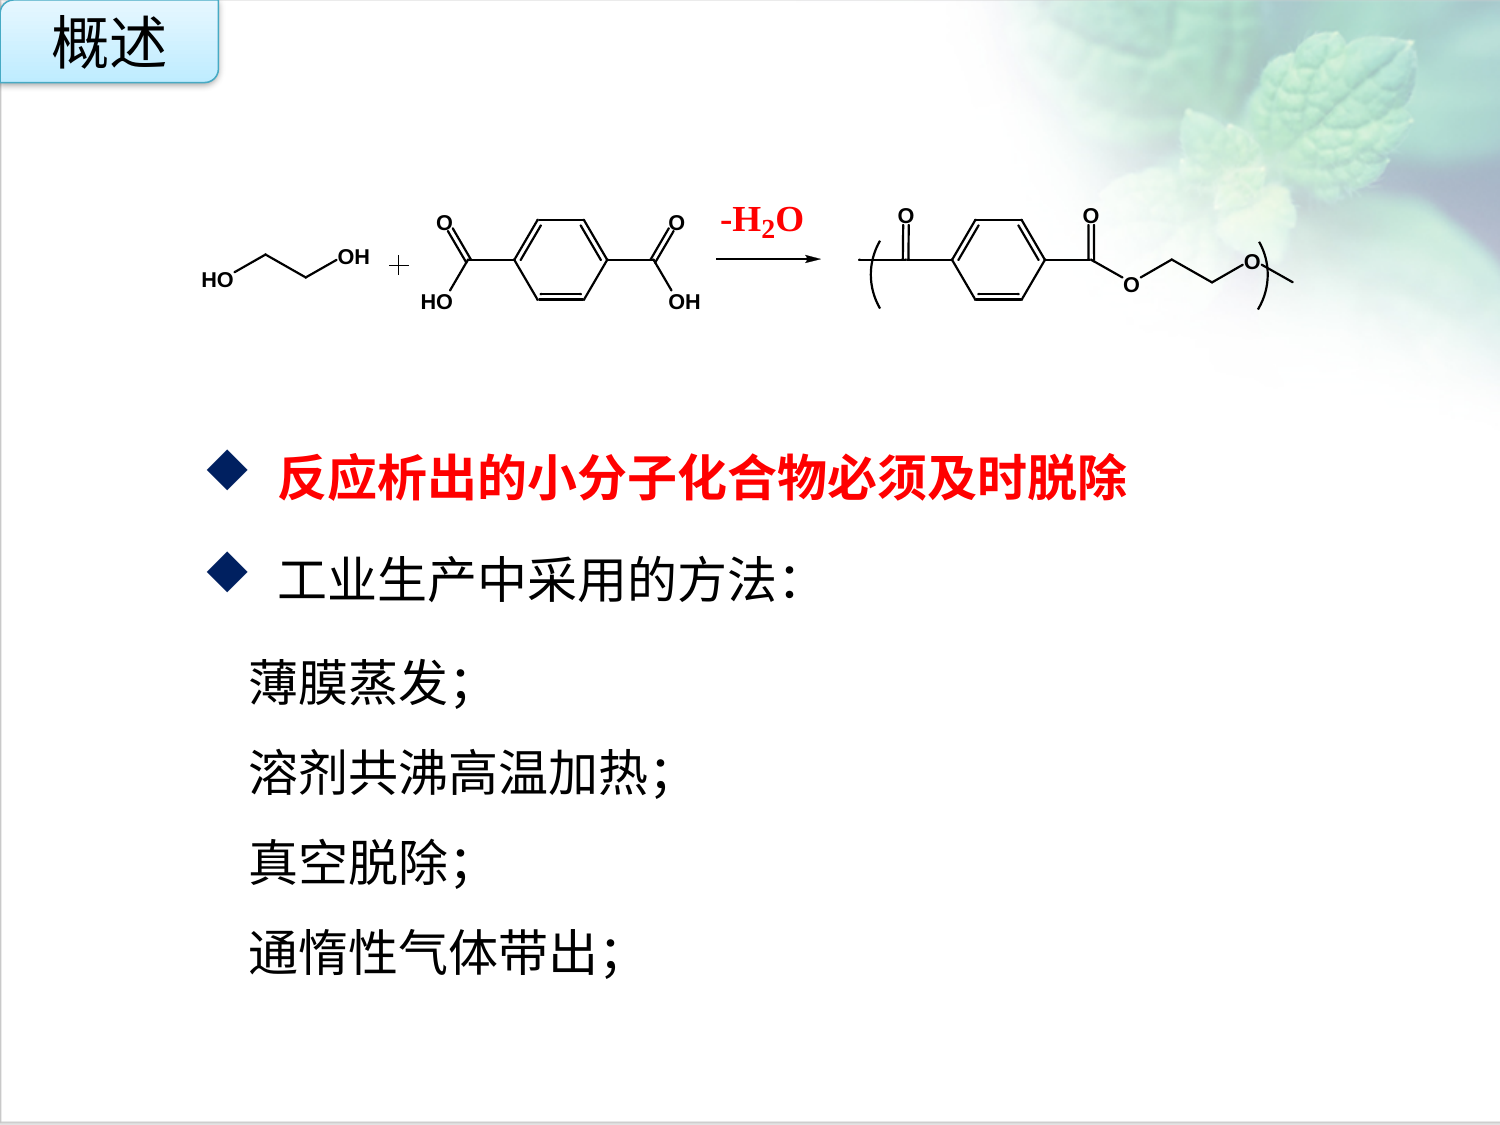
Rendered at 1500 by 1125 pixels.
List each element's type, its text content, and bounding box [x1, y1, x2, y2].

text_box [198, 196, 1302, 318]
text_box 反应析出的小分子化合物必须及时脱除 工业生产中采用的方法： 薄膜蒸发； 溶剂共沸高温加热； 真空脱除； 通惰性气体带出； [187, 408, 1143, 1092]
text_box 概述 [0, 0, 220, 84]
picture [0, 0, 1500, 1125]
